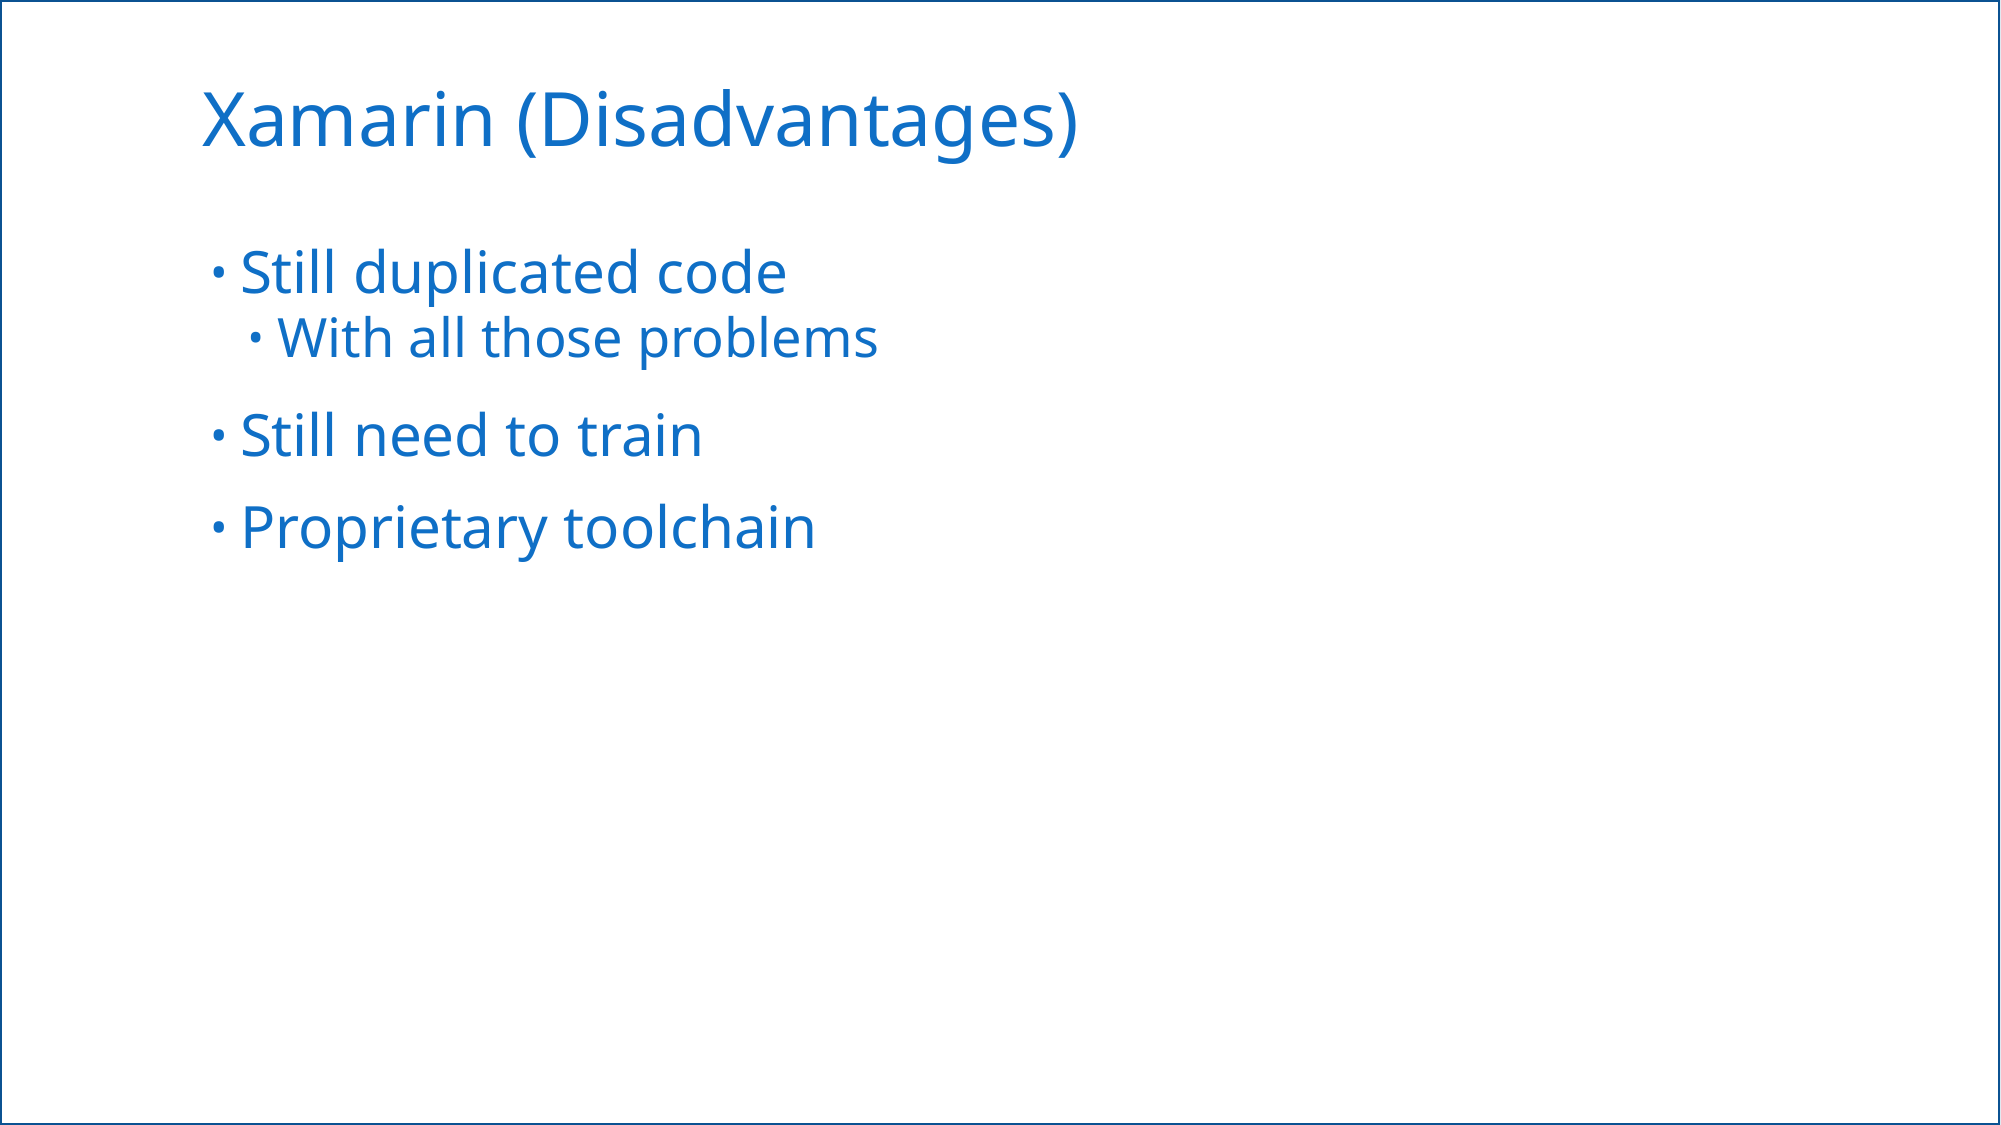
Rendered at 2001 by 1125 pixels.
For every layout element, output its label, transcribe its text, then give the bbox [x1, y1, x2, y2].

title Xamarin (Disadvantages) [187, 54, 1808, 191]
list Still duplicated code With all those problems Still need to train Proprietary toolchain [187, 235, 1808, 1000]
